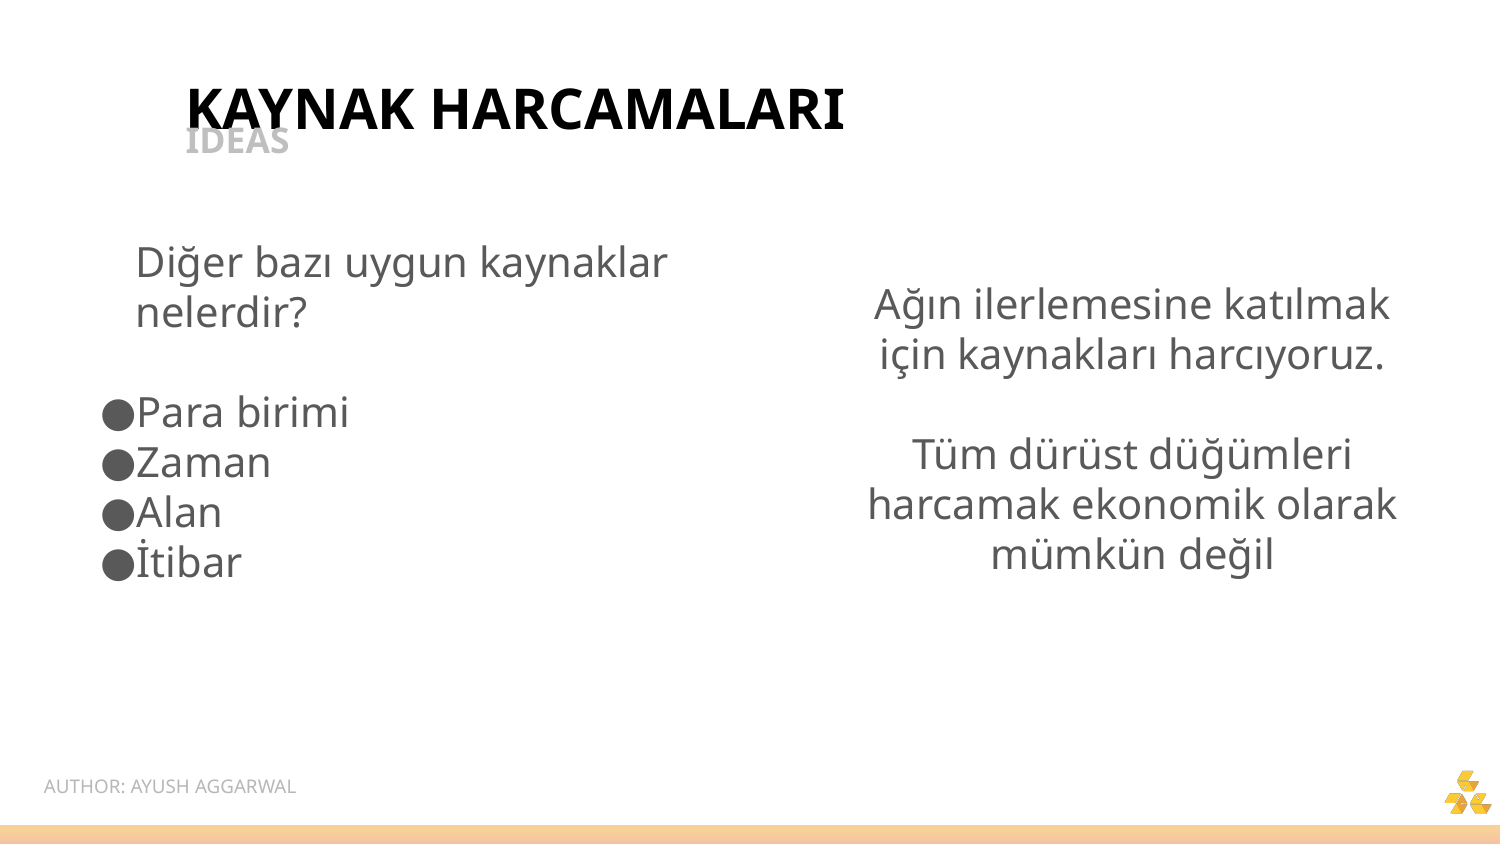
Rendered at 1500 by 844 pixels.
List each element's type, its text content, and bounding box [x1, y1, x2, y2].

picture [0, 825, 1500, 844]
text_box IDEAS [179, 108, 899, 171]
picture [1444, 769, 1493, 818]
list Ağın ilerlemesine katılmak için kaynakları harcıyoruz. Tüm dürüst düğümleri harcamak ekonomik olarak mümkün değil [842, 254, 1423, 702]
text_box KAYNAK HARCAMALARI [179, 66, 1378, 129]
list Diğer bazı uygun kaynaklar nelerdir? Para birimi Zaman Alan İtibar [64, 219, 740, 702]
text_box AUTHOR: AYUSH AGGARWAL [38, 747, 369, 834]
